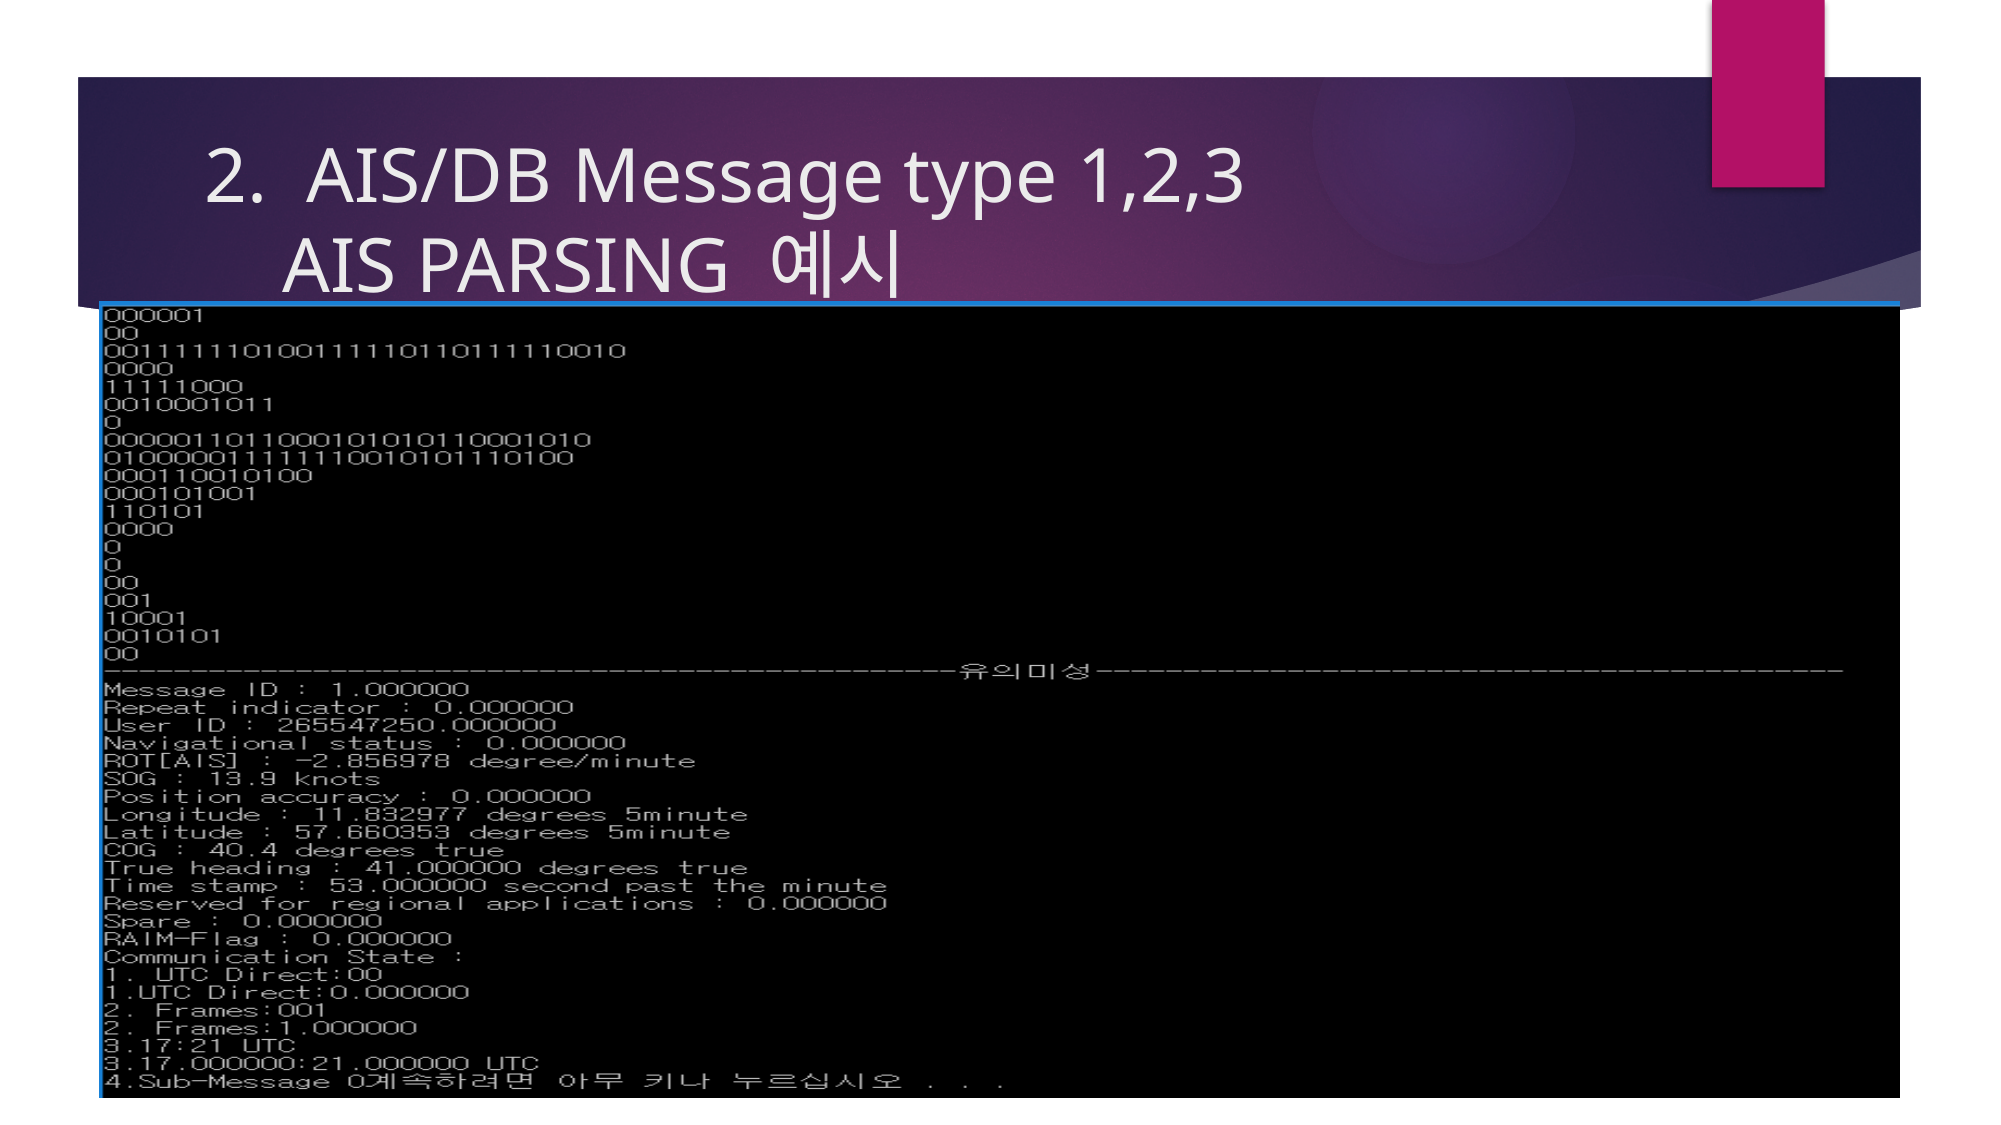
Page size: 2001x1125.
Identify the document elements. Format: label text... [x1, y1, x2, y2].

picture [99, 301, 1900, 1098]
title 2. AIS/DB Message type 1,2,3 AIS PARSING 예시 [189, 159, 1627, 276]
